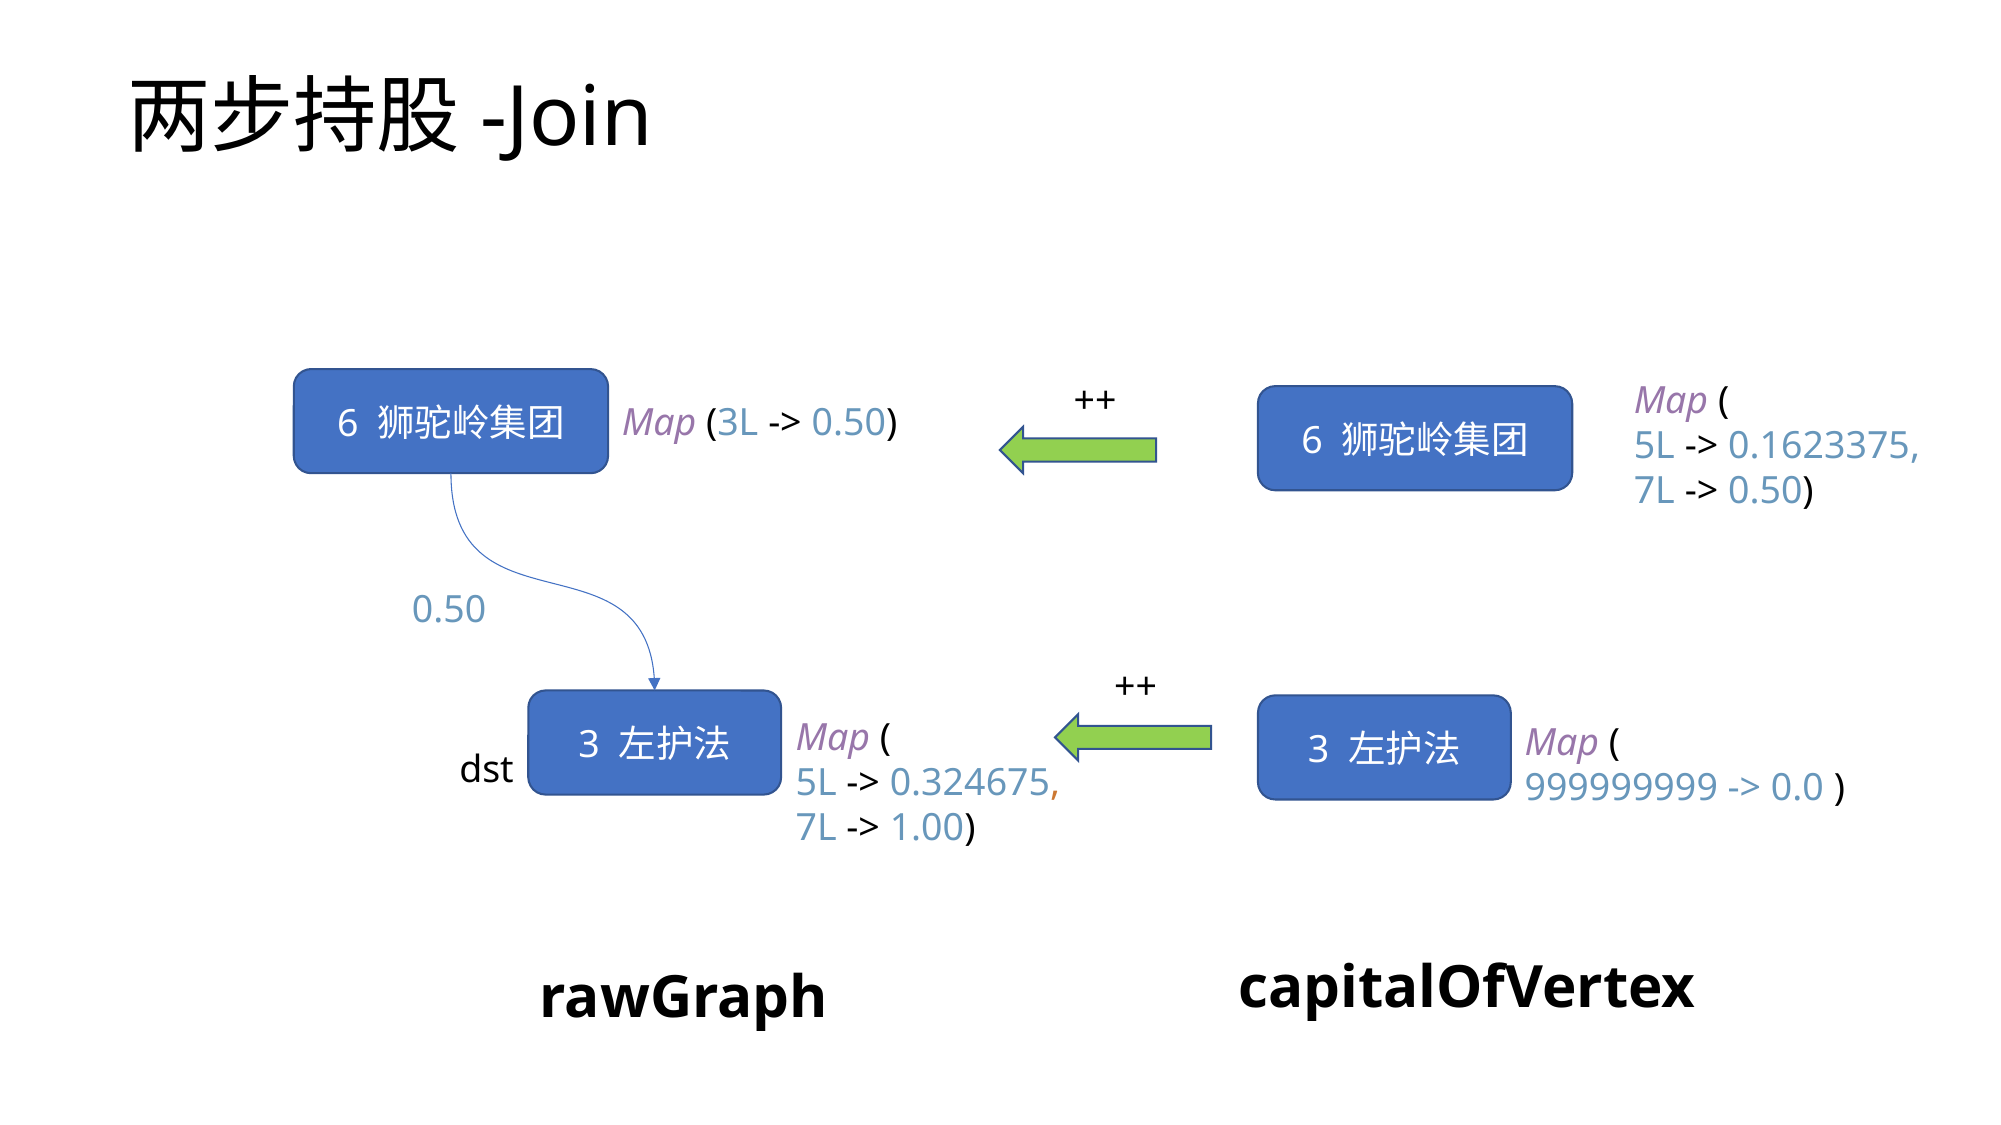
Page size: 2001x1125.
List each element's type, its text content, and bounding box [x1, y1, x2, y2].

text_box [444, 479, 662, 684]
text_box Map ( 999999999 -> 0.0 ) [1509, 710, 1860, 816]
text_box 3 左护法 [1256, 694, 1512, 801]
text_box rawGraph [524, 951, 843, 1037]
text_box Map ( 5L -> 0.1623375, 7L -> 0.50) [1619, 369, 1936, 519]
text_box Map (3L -> 0.50) [607, 390, 913, 451]
text_box 6 狮驼岭集团 [292, 368, 610, 475]
text_box capitalOfVertex [1223, 941, 1711, 1027]
text_box 3 左护法 [527, 689, 782, 796]
text_box 两步持股-Join [112, 55, 668, 170]
text_box ++ [1099, 654, 1173, 715]
text_box [998, 424, 1158, 476]
text_box 0.50 [397, 577, 444, 638]
text_box Map ( 5L -> 0.324675, 7L -> 1.00) [780, 705, 1085, 856]
text_box dst [444, 737, 529, 798]
text_box [1053, 711, 1213, 764]
text_box ++ [1059, 369, 1132, 429]
text_box 6 狮驼岭集团 [1256, 385, 1574, 492]
